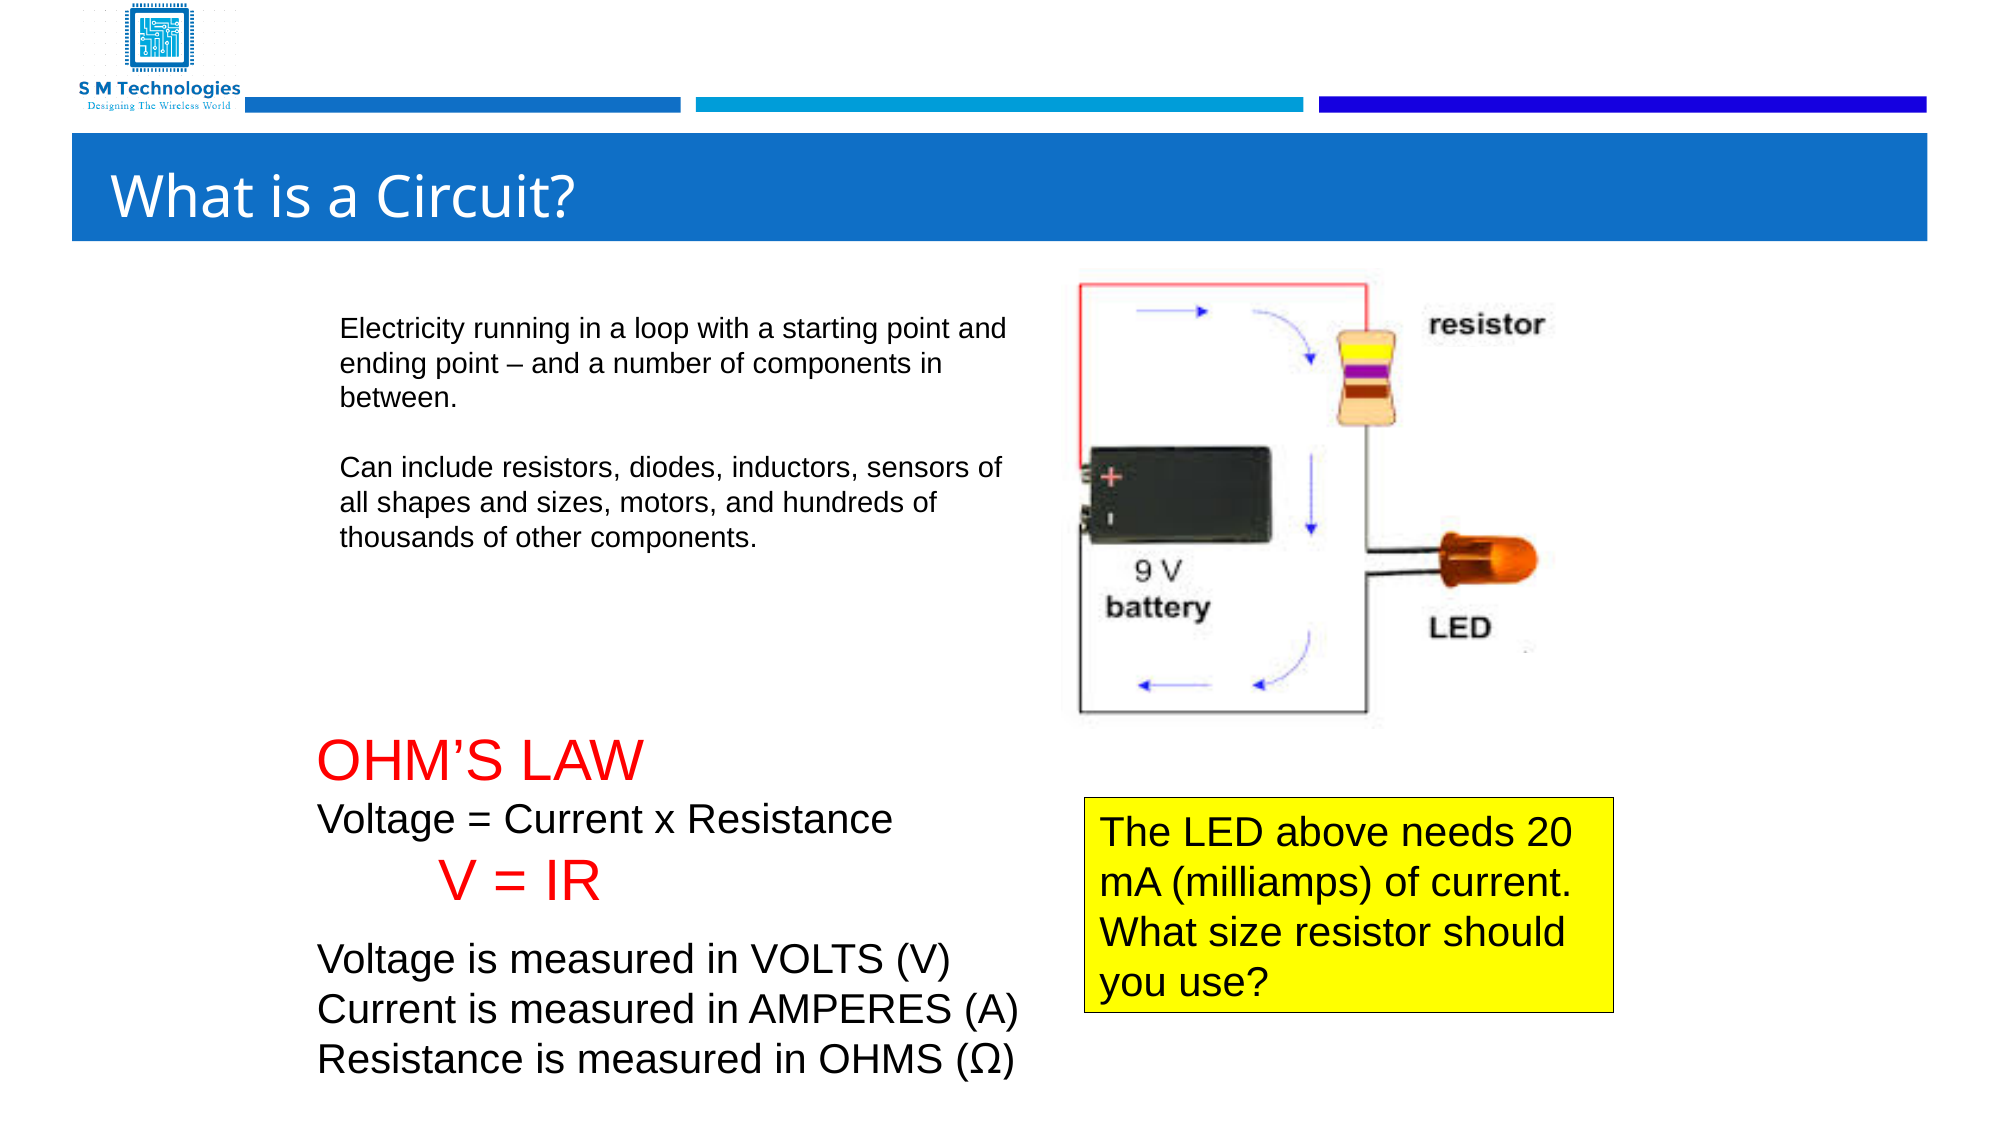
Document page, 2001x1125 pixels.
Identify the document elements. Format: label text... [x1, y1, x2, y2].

text_box Electricity running in a loop with a starting point and ending point – and a number of components in between. Can include resistors, diodes, inductors, sensors of all shapes and sizes, motors, and hundreds of thousands of other components. [324, 301, 1042, 596]
text_box The LED above needs 20 mA (milliamps) of current. What size resistor should you use? [1084, 797, 1614, 1013]
title What is a Circuit? [95, 70, 1905, 237]
text_box OHM’S LAW Voltage = Current x Resistance V = IR Voltage is measured in VOLTS (V) Current is measured in AMPERES (A) Resistance is measured in OHMS (Ω) [302, 714, 1144, 1125]
picture [73, 0, 245, 115]
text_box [1061, 268, 1639, 774]
